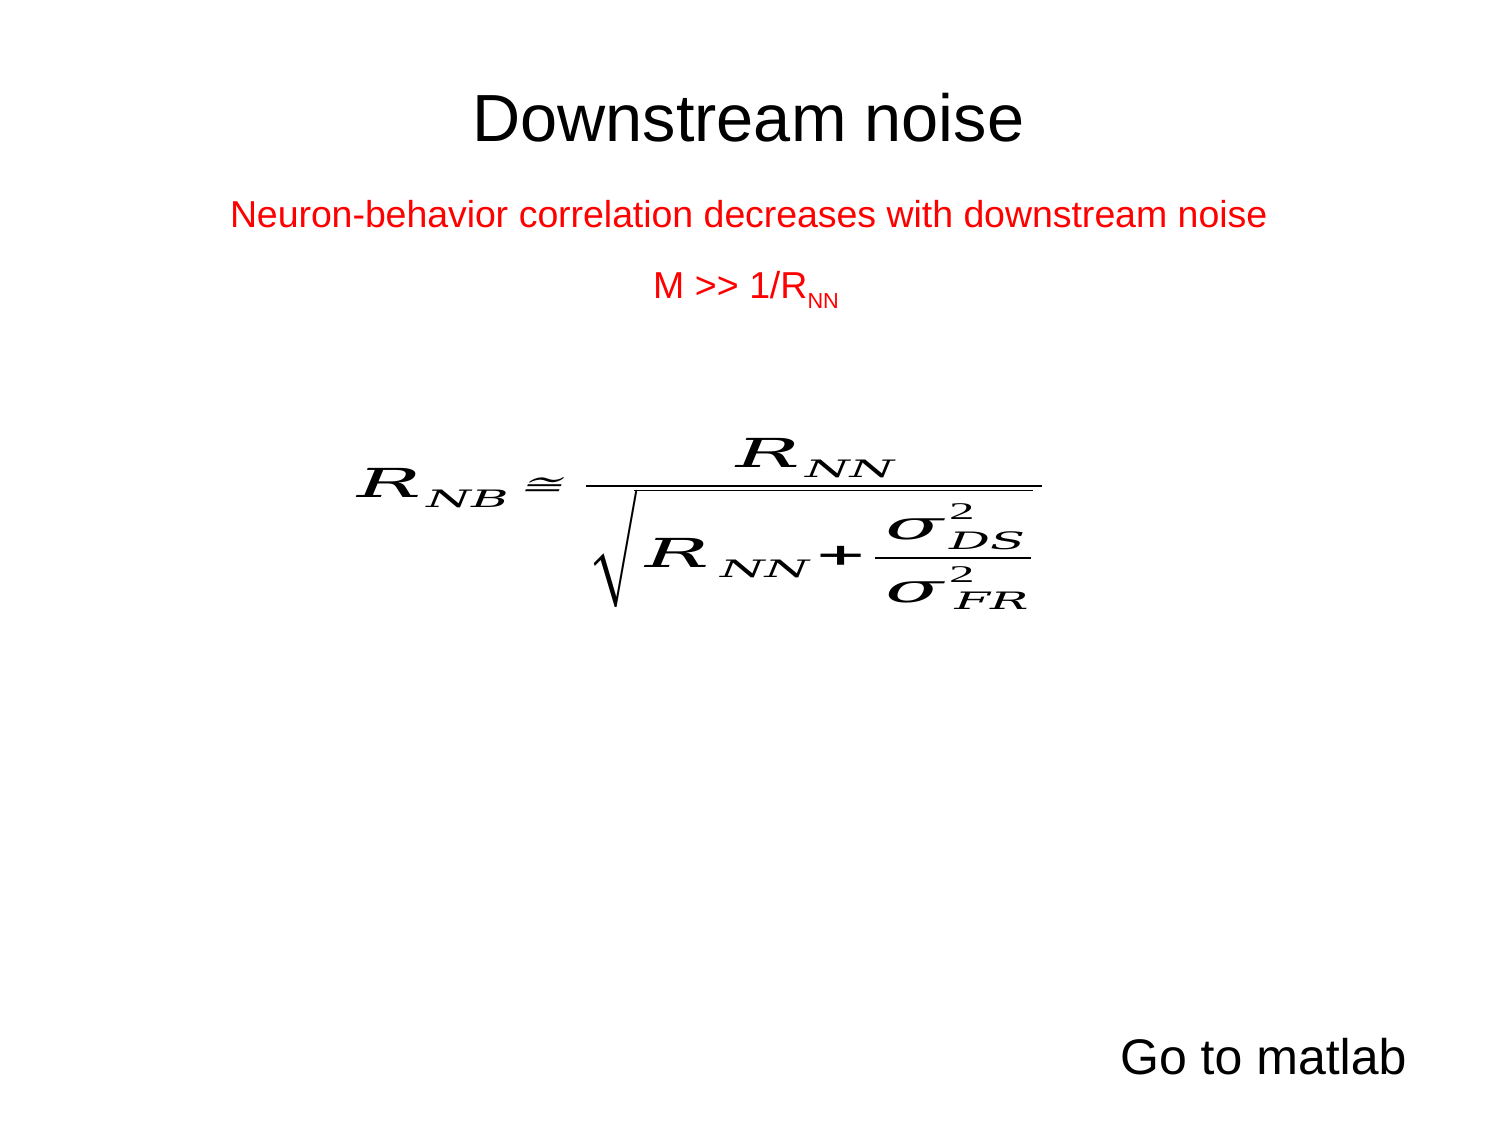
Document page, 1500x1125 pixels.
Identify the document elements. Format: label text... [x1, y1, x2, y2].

text_box Go to matlab [1105, 987, 1422, 1093]
title Downstream noise [73, 20, 1424, 209]
text_box M >> 1/RNN [450, 254, 1042, 320]
text_box Neuron-behavior correlation decreases with downstream noise [187, 182, 1310, 243]
